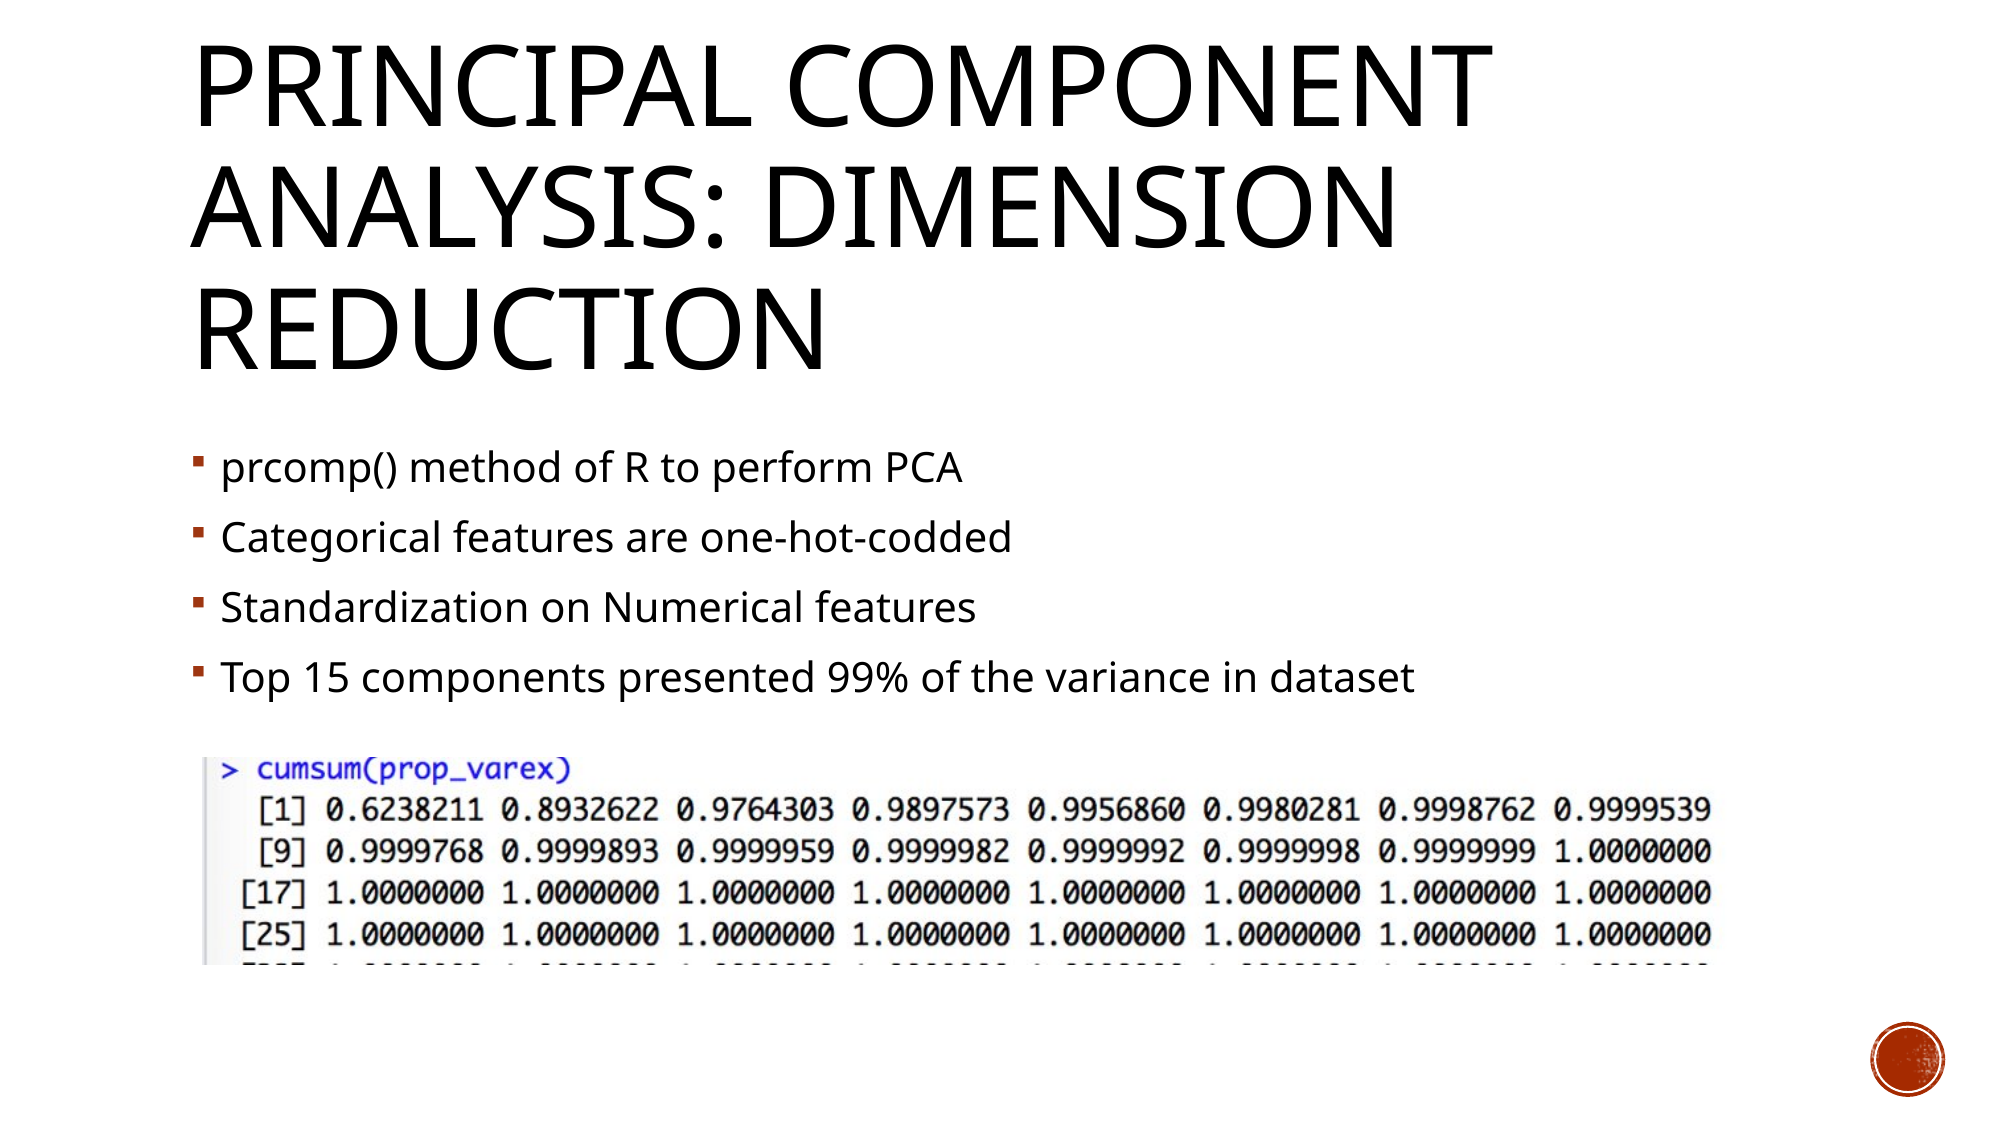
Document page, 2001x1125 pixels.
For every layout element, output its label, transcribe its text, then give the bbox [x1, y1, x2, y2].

picture [202, 757, 1775, 965]
list prcomp() method of R to perform PCA Categorical features are one-hot-codded Standardization on Numerical features Top 15 components presented 99% of the variance in dataset [175, 438, 1826, 1104]
title PRINCIPAL COMPONENT Analysis: Dimension reduction [175, 79, 1826, 344]
